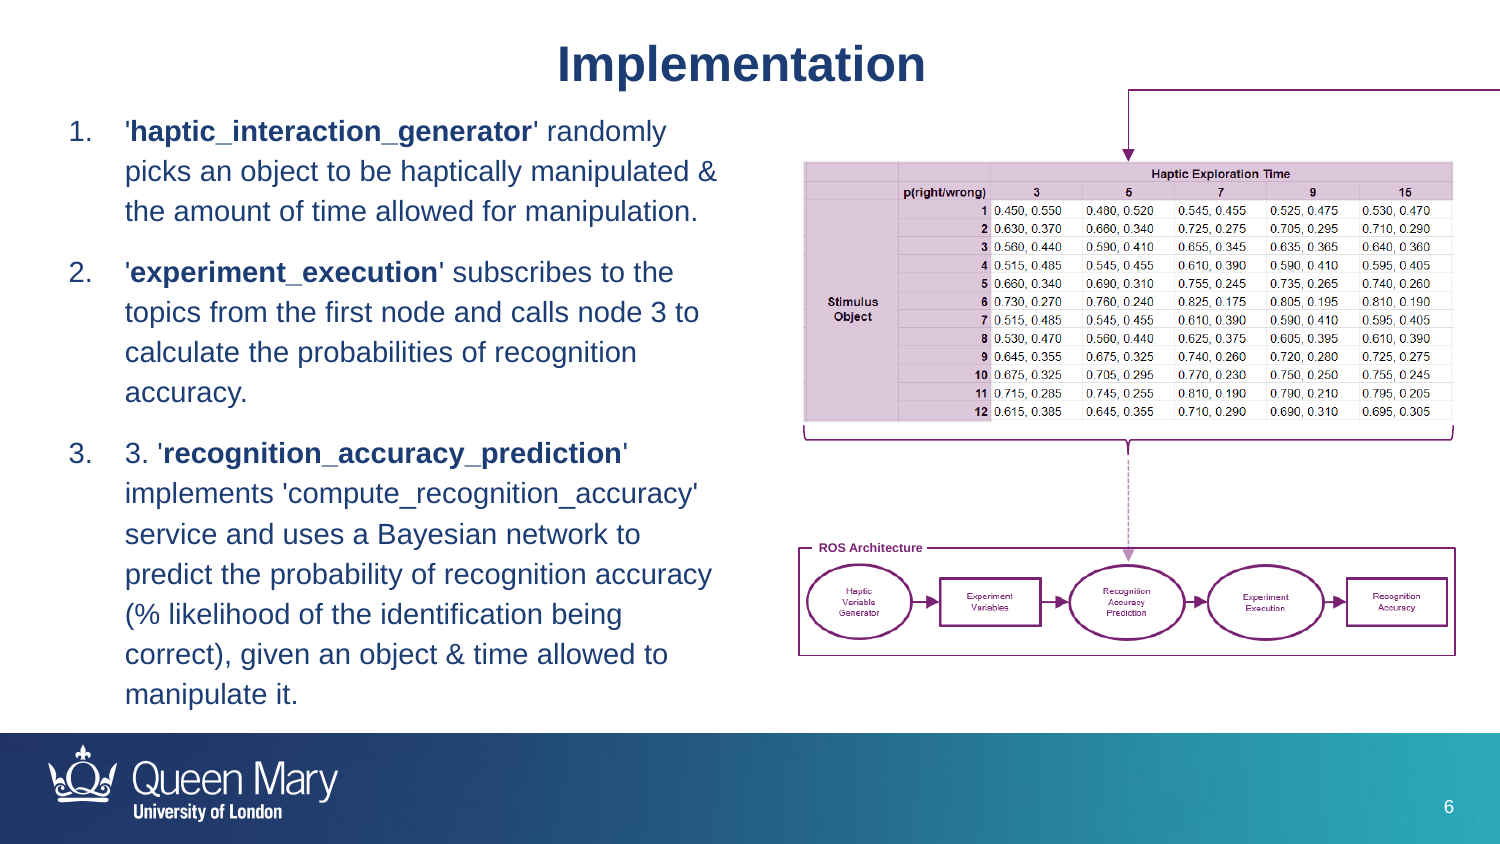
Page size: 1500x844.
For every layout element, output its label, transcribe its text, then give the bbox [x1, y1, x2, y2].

text_box ROS Architecture [804, 533, 938, 560]
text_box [1128, 89, 1500, 162]
text_box [803, 428, 1454, 456]
list Implementation [30, 30, 1454, 91]
text_box [797, 546, 1457, 658]
picture [803, 161, 1454, 422]
list 'haptic_interaction_generator' randomly picks an object to be haptically manipulated & the amount of time allowed for manipulation. 'experiment_execution' subscribes to the topics from the first node and calls node 3 to calculate the probabilities of recognition accuracy. 3. 'recognition_accuracy_prediction' implements 'compute_recognition_accuracy' service and uses a Bayesian network to predict the probability of recognition accuracy (% likelihood of the identification being correct), given an object & time allowed to manipulate it. [30, 102, 750, 715]
picture [0, 733, 1500, 844]
picture [803, 561, 1454, 644]
